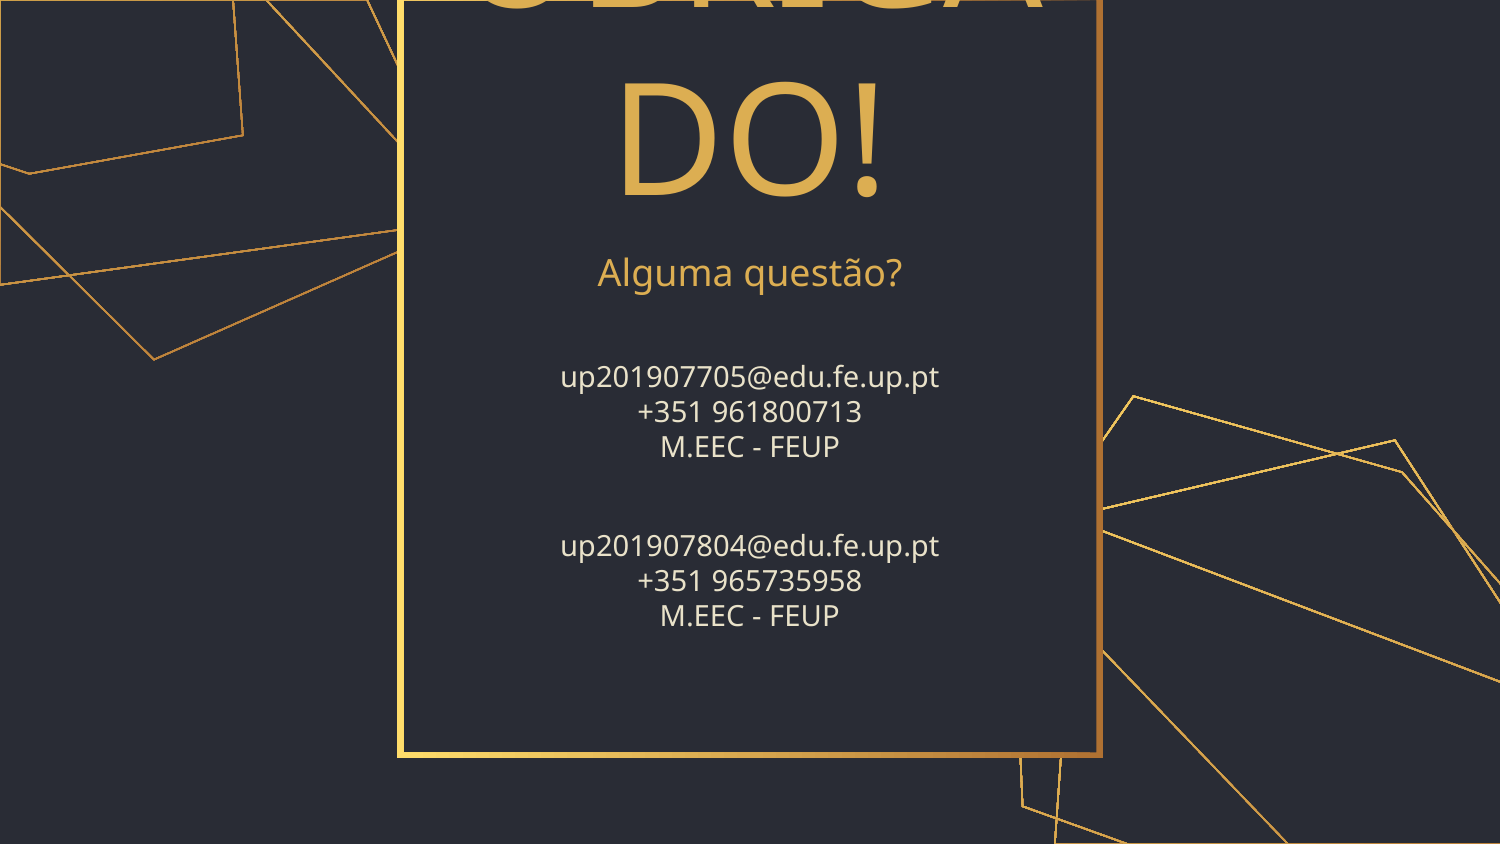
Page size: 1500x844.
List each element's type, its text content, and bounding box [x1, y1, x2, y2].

title OBRIGADO! [402, 99, 1098, 242]
text_box [461, 563, 1045, 737]
text_box up201907804@edu.fe.up.pt +351 965735958 M.EEC - FEUP [462, 517, 1037, 643]
subtitle Alguma questão? [463, 242, 1037, 304]
subtitle up201907705@edu.fe.up.pt +351 961800713 M.EEC - FEUP [462, 347, 1037, 474]
